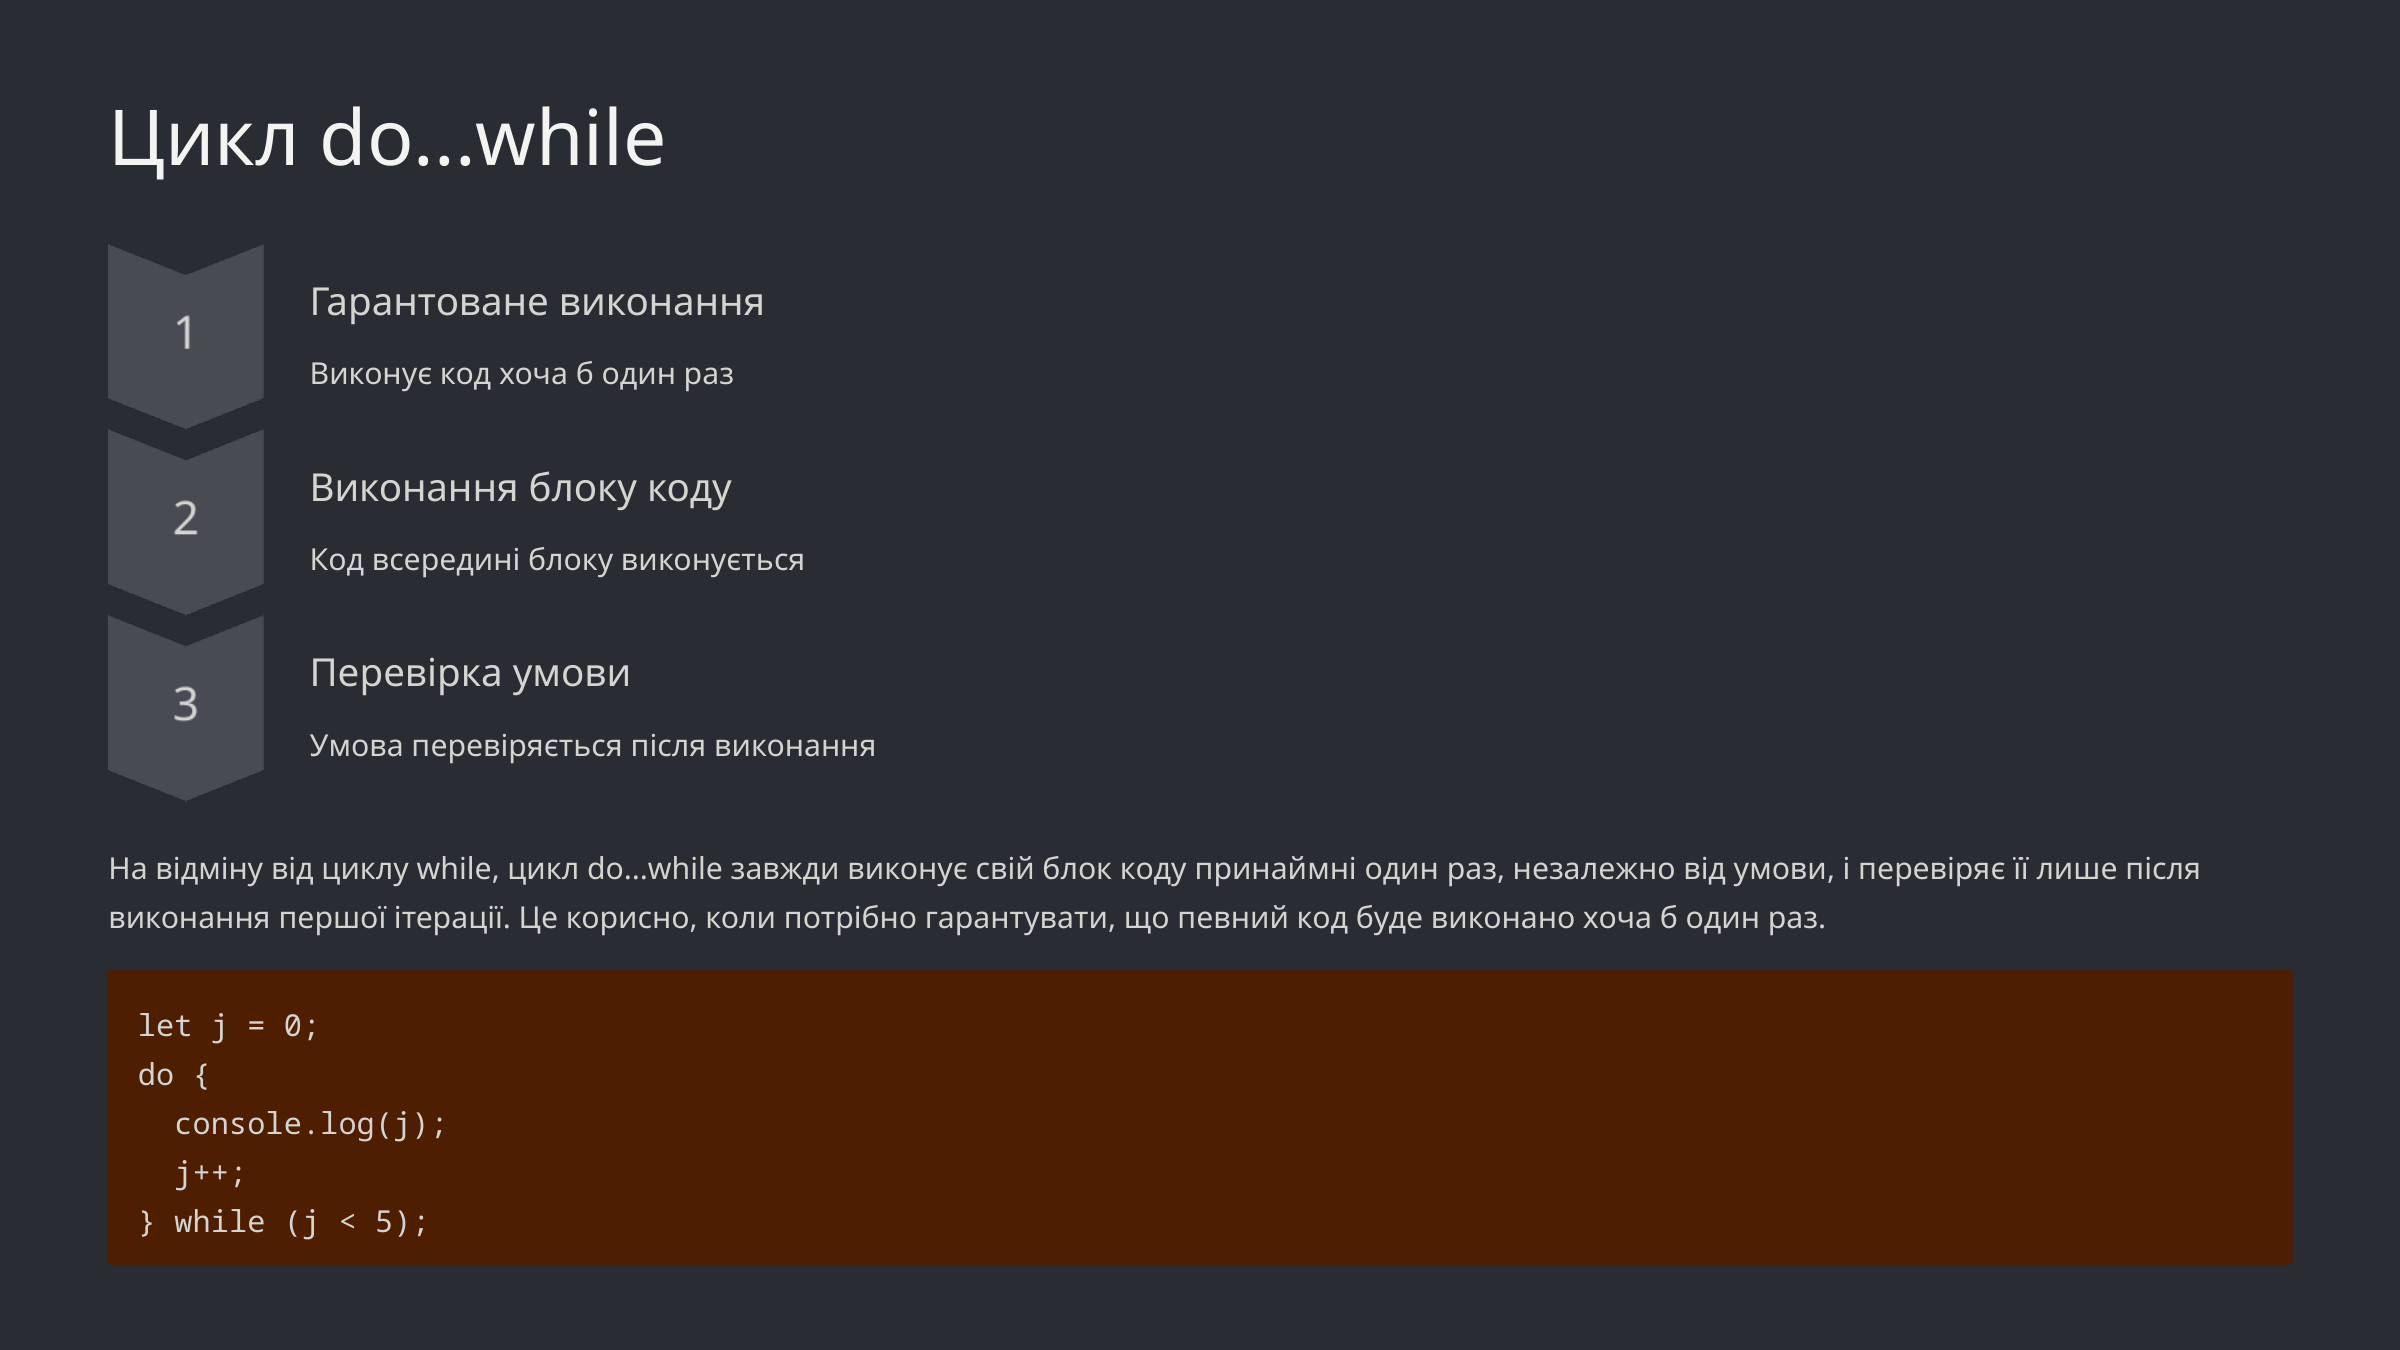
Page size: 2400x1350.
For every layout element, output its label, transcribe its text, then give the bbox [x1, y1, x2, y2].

text_box Цикл do...while [108, 85, 883, 183]
text_box let j = 0; do { console.log(j); j++; } while (j < 5); [137, 993, 2263, 1242]
text_box Код всередині блоку виконується [309, 527, 2292, 578]
text_box Перевірка умови [309, 646, 697, 696]
text_box На відміну від циклу while, цикл do...while завжди виконує свій блок коду принаймні один раз, незалежно від умови, і перевіряє її лише після виконання першої ітерації. Це корисно, коли потрібно гарантувати, що певний код буде виконано хоча б один раз. [108, 836, 2292, 936]
text_box Виконання блоку коду [309, 460, 727, 510]
text_box Умова перевіряється після виконання [309, 713, 2292, 764]
text_box Виконує код хоча б один раз [309, 341, 2292, 392]
picture [108, 244, 264, 802]
text_box [106, 970, 2294, 1265]
text_box Гарантоване виконання [309, 275, 753, 324]
